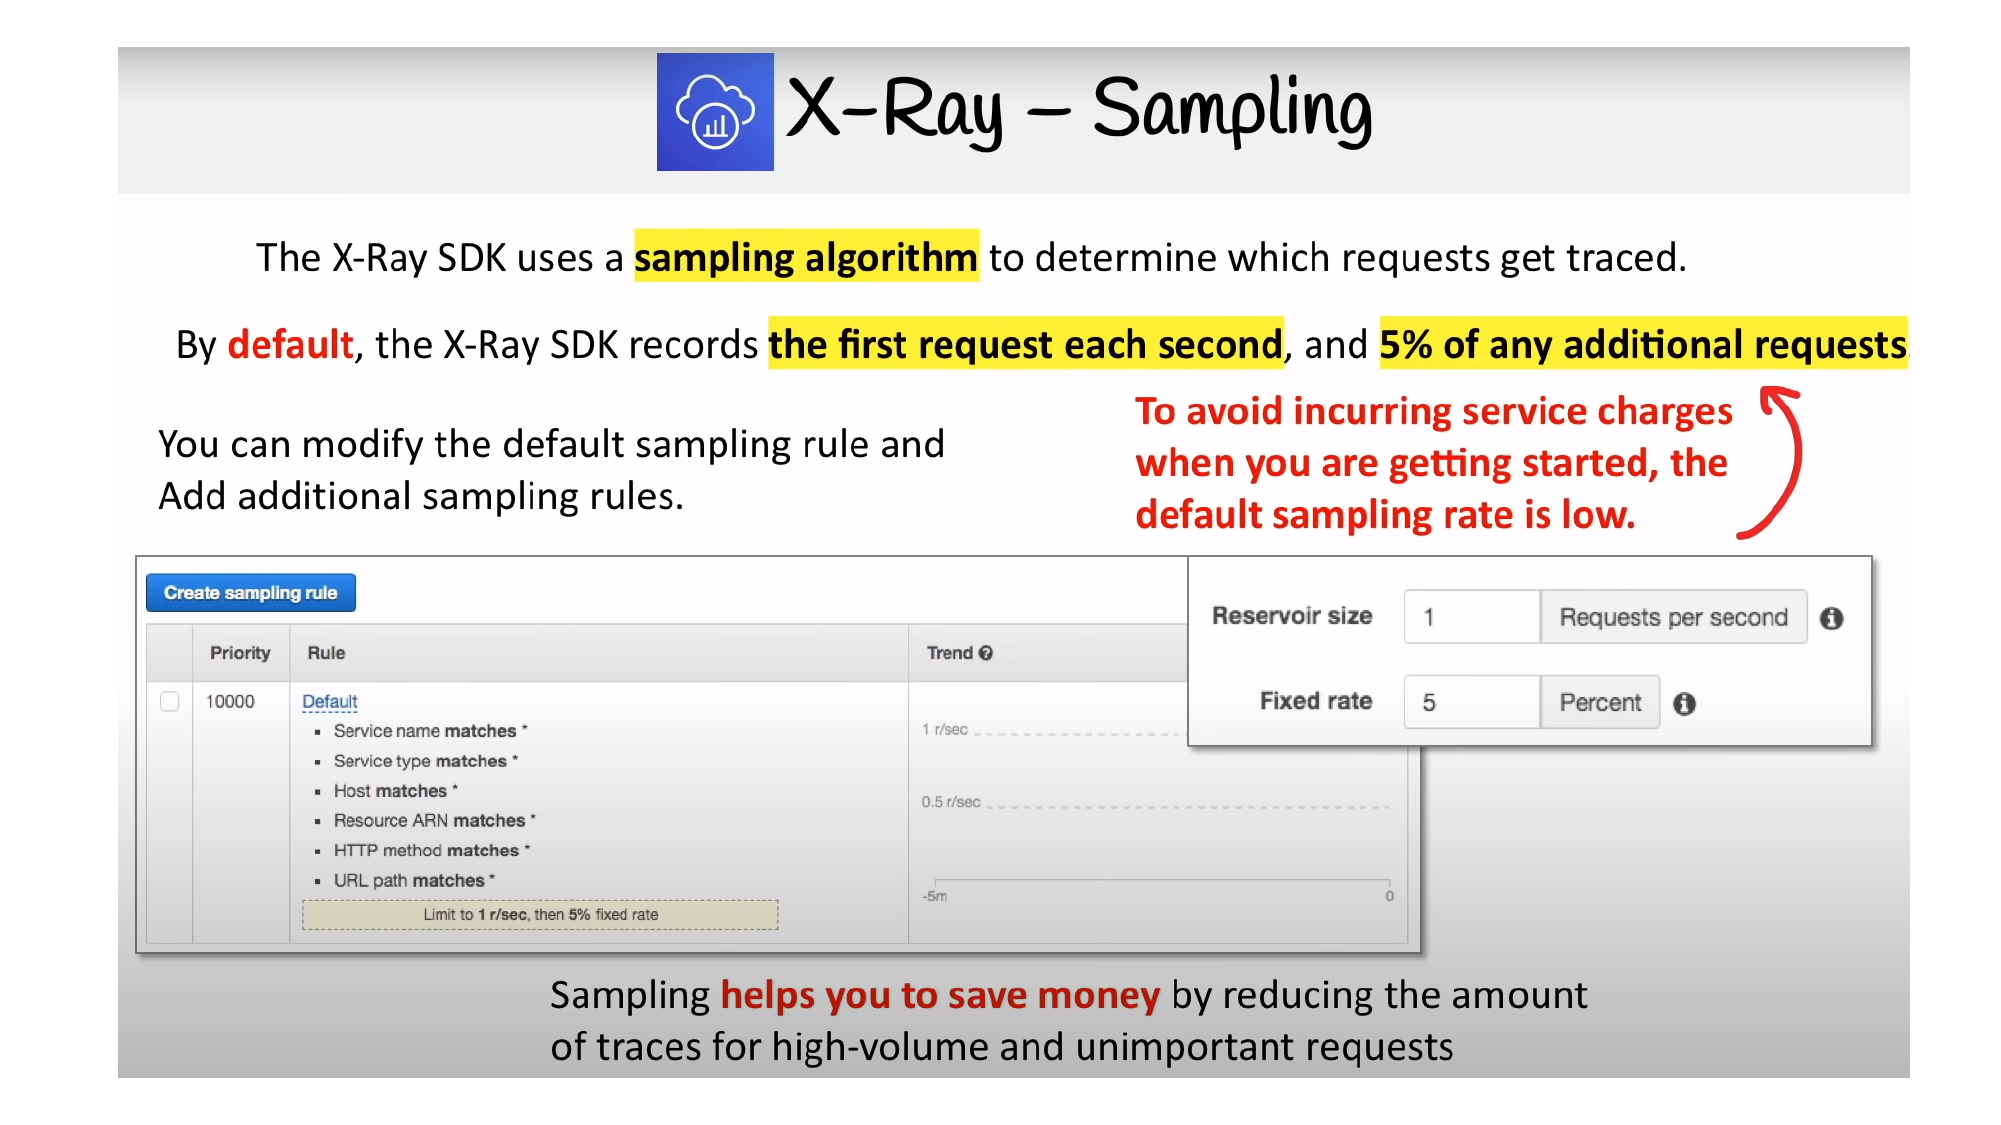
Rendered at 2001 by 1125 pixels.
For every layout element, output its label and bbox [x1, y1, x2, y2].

picture [118, 46, 1910, 1078]
